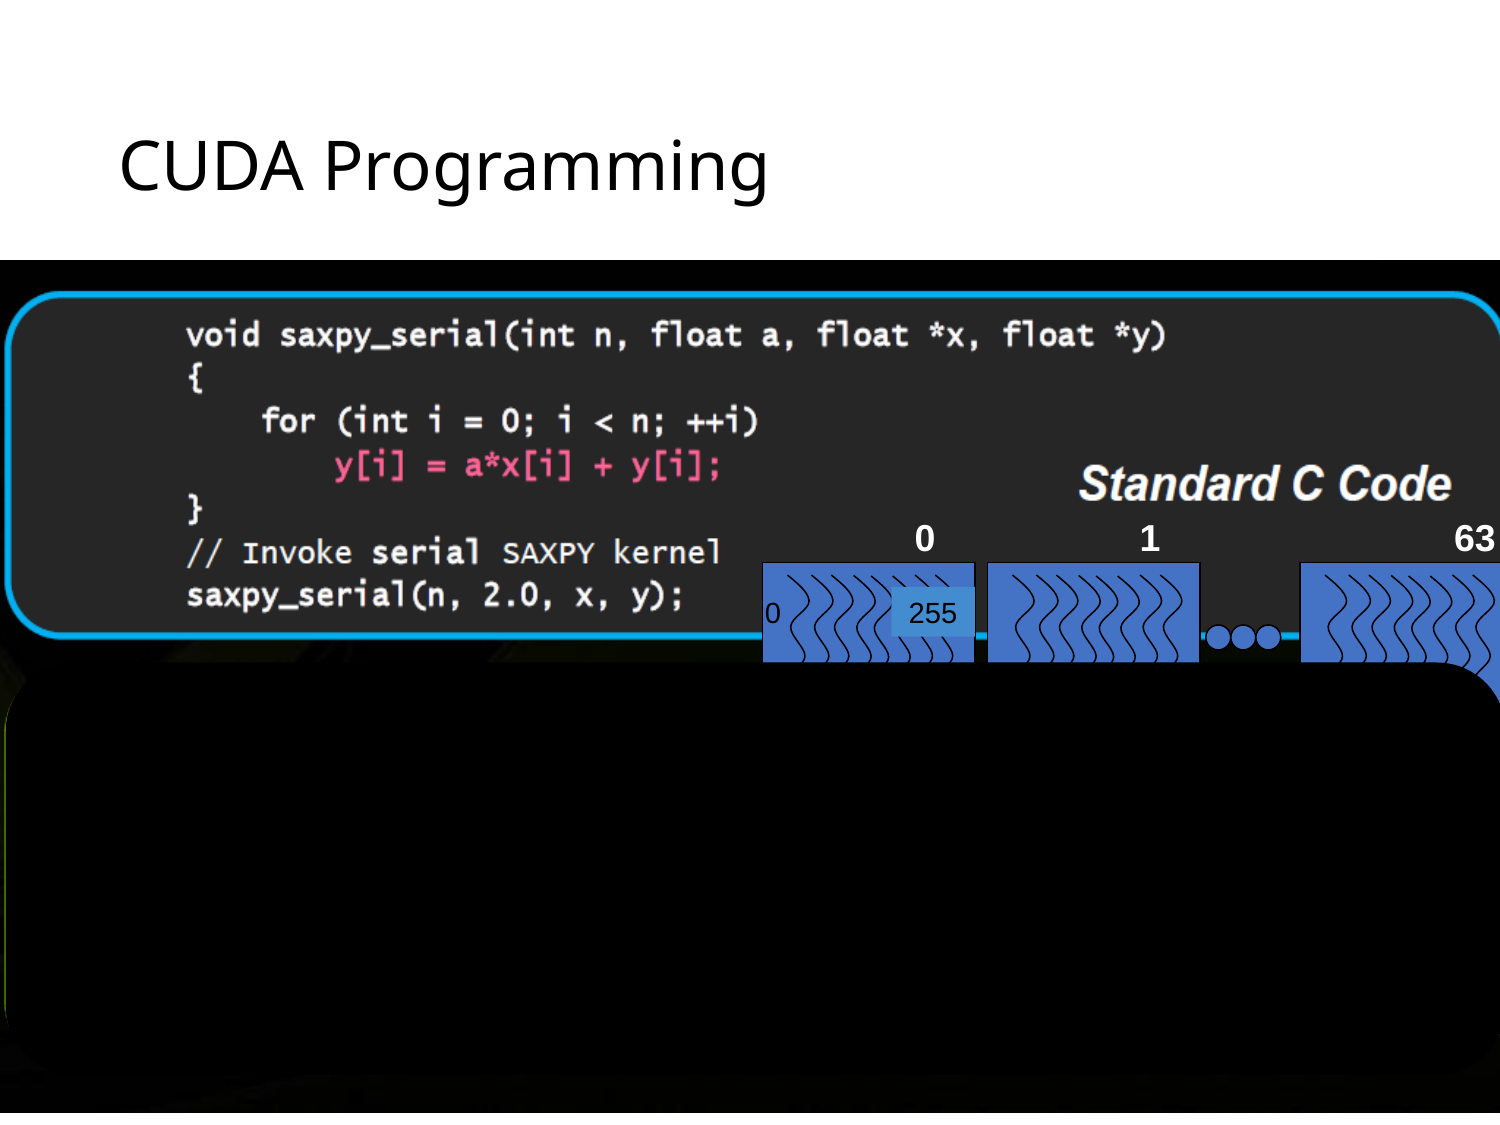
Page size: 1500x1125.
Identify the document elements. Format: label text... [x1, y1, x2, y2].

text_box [762, 562, 975, 725]
picture [11, 298, 1500, 632]
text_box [1205, 624, 1281, 650]
title CUDA Programming [103, 59, 1397, 260]
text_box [1299, 562, 1500, 725]
picture [0, 260, 1500, 1113]
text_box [987, 562, 1200, 725]
